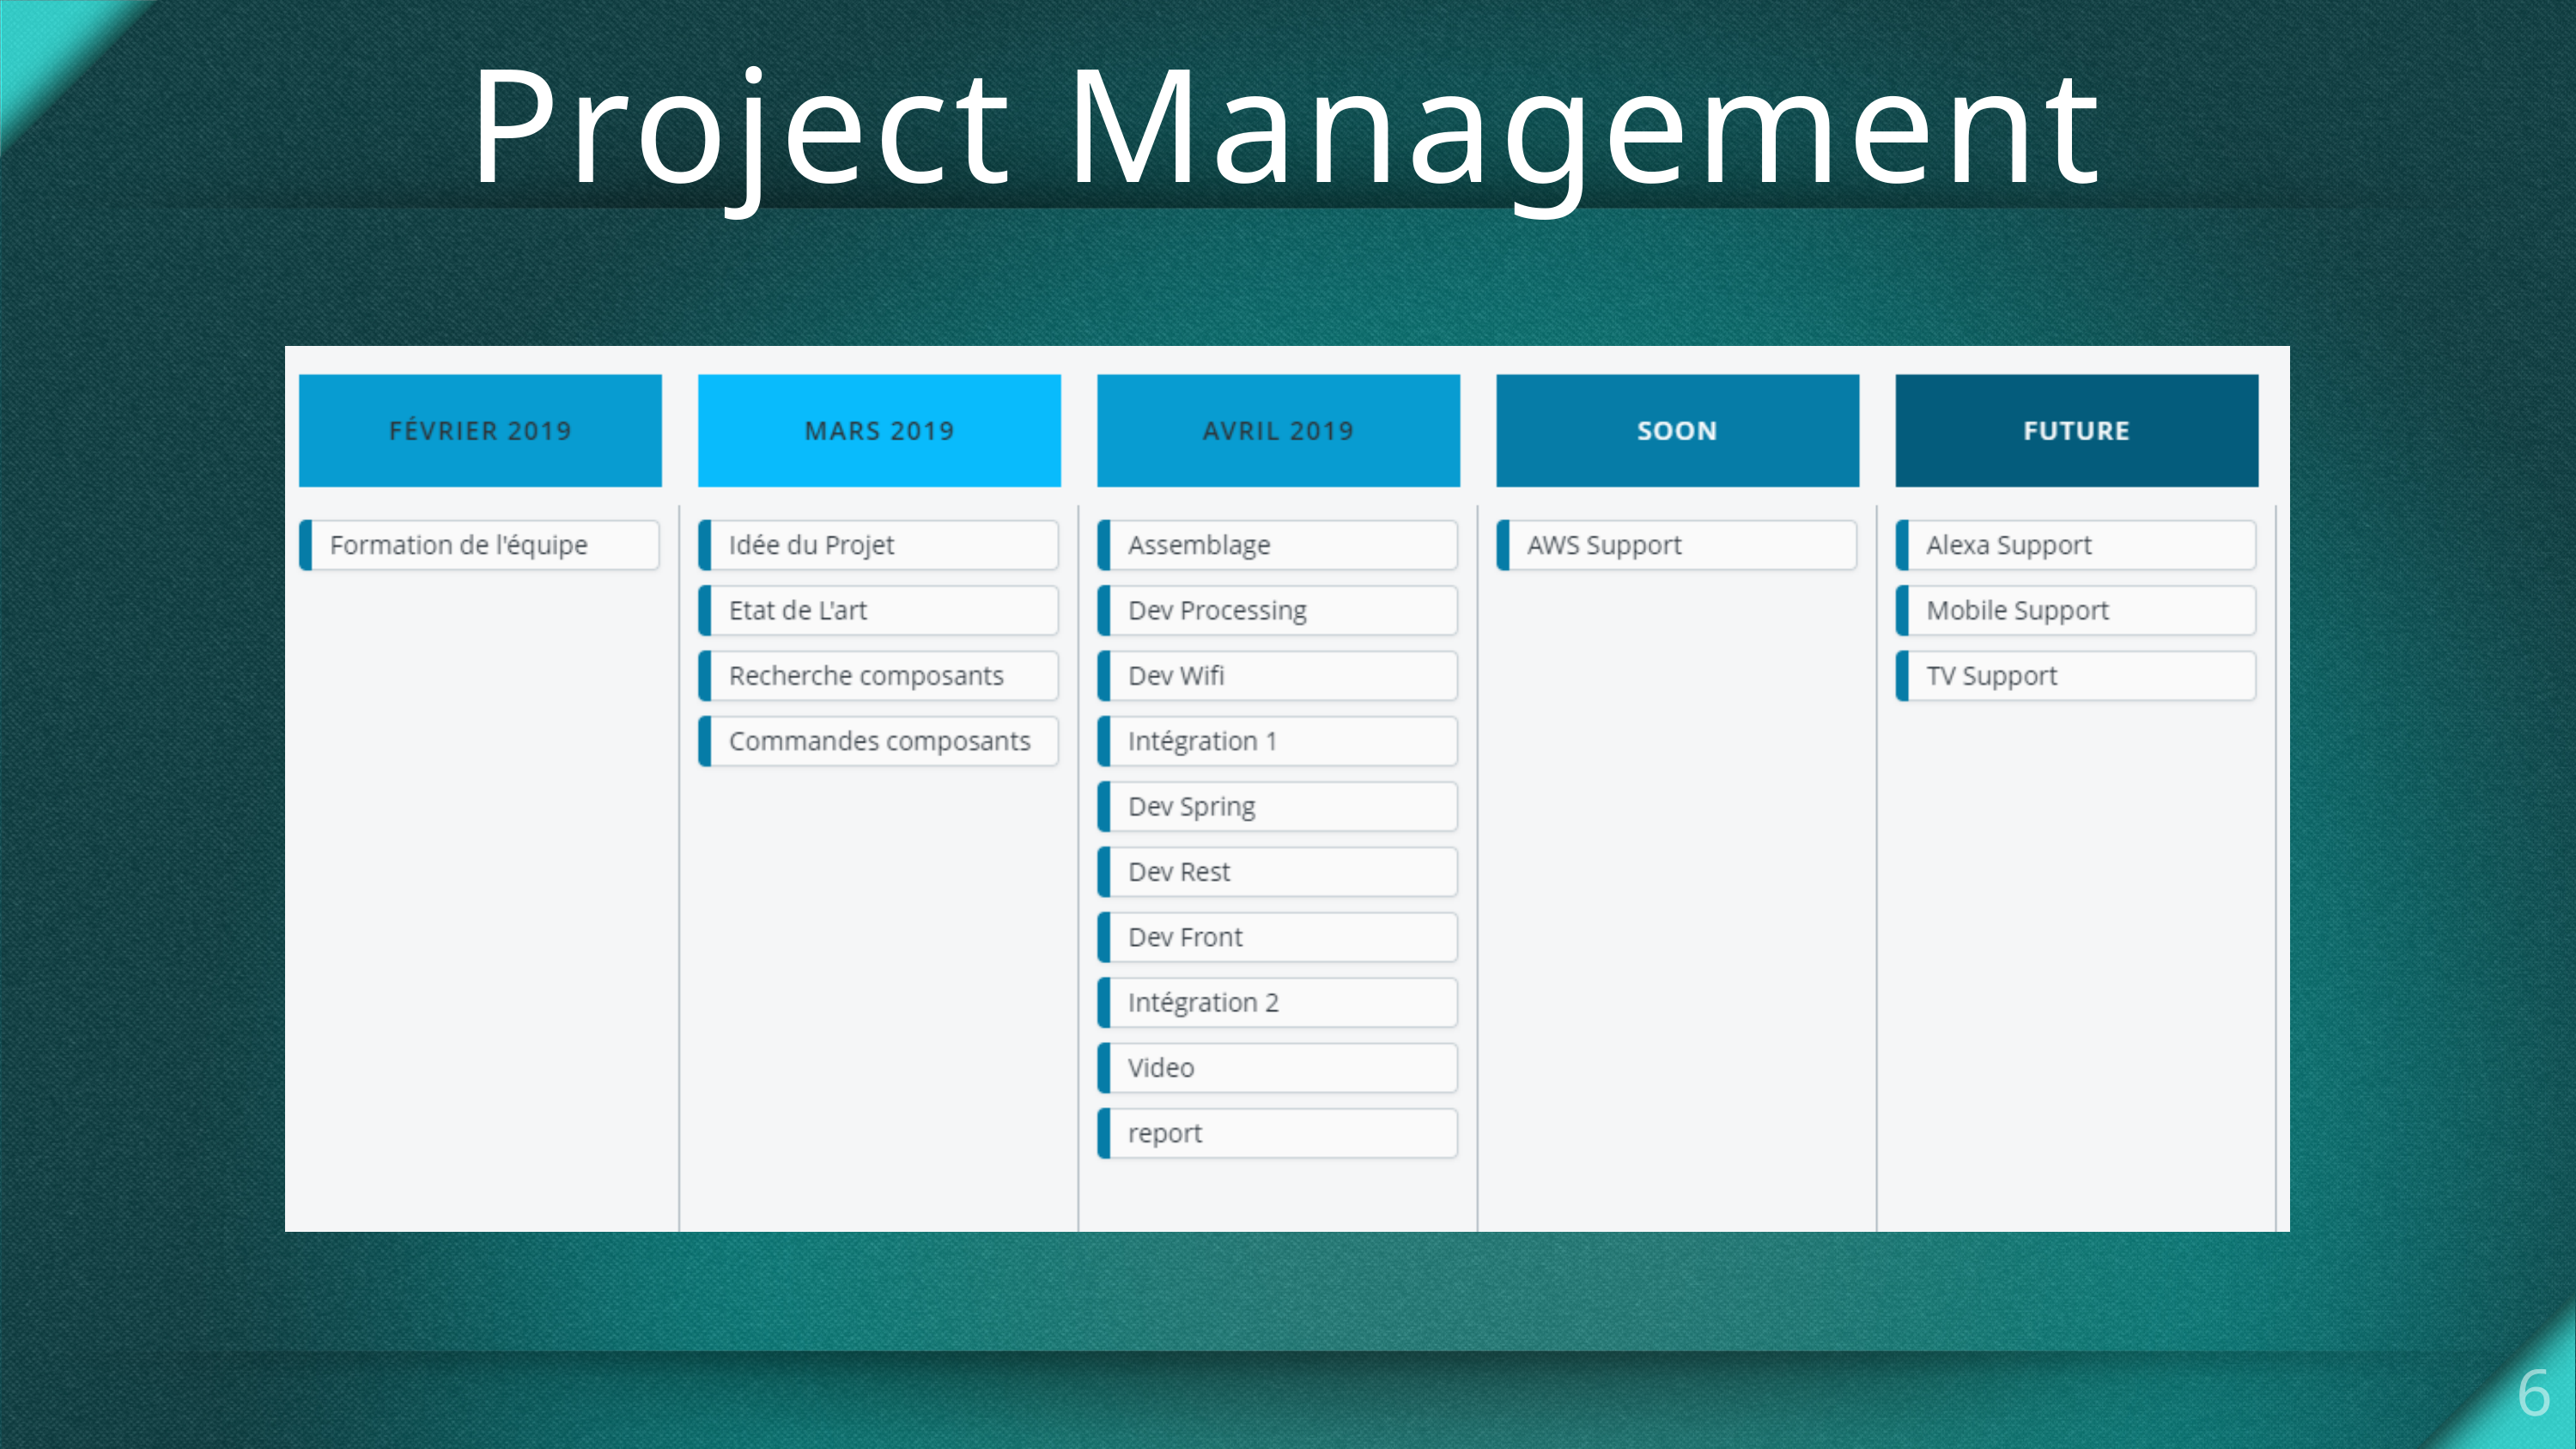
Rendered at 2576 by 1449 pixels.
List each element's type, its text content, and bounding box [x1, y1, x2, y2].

picture [2567, 1434, 2576, 1449]
title Project Management [125, 34, 2445, 204]
picture [0, 0, 2576, 1449]
slide_number 6 [2482, 1356, 2576, 1434]
